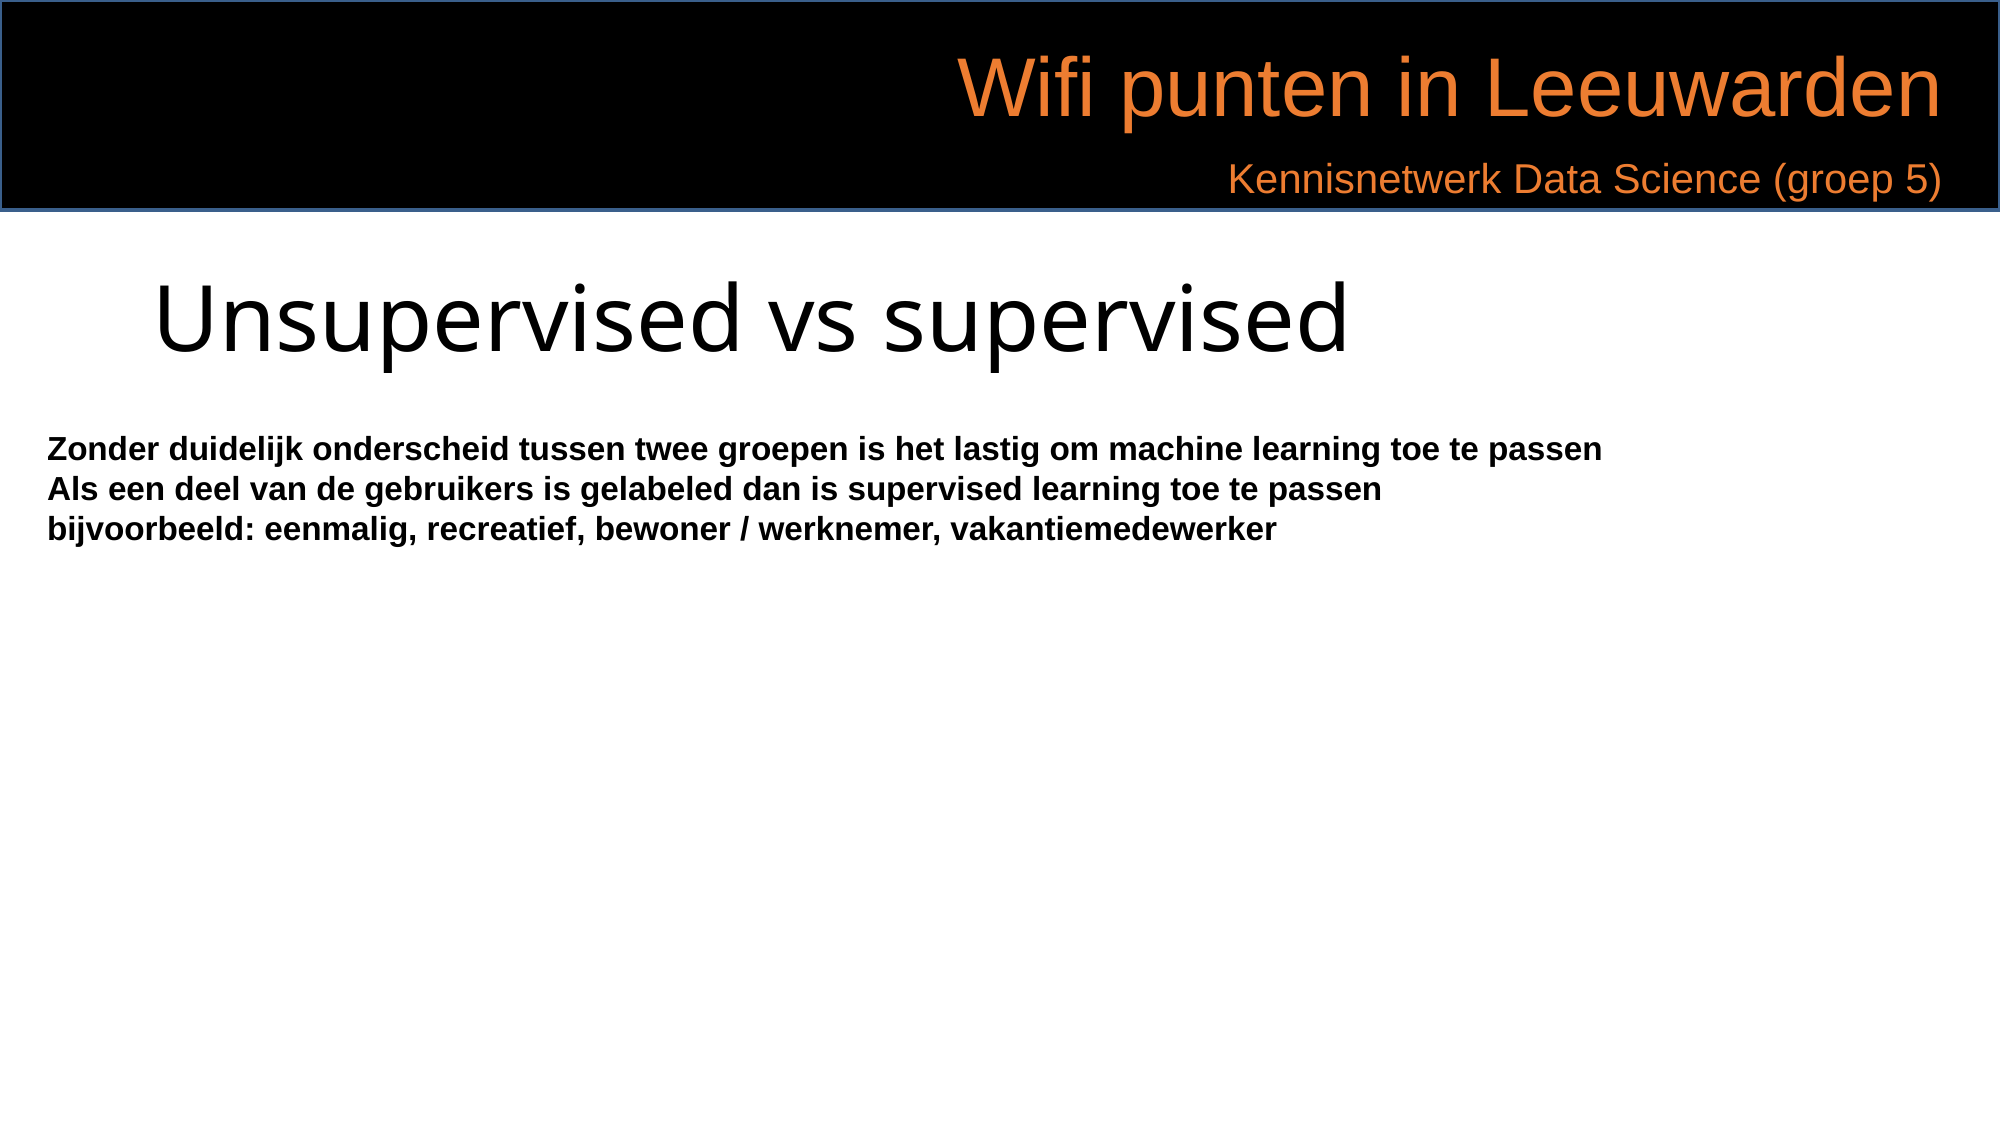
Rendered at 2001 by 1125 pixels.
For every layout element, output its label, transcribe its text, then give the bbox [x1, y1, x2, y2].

text_box [0, 0, 2000, 212]
text_box Unsupervised vs supervised [137, 213, 1863, 419]
text_box [1448, 454, 1479, 493]
text_box Zonder duidelijk onderscheid tussen twee groepen is het lastig om machine learning toe te passen Als een deel van de gebruikers is gelabeled dan is supervised learning toe te passen bijvoorbeeld: eenmalig, recreatief, bewoner / werknemer, vakantiemedewerker [32, 419, 1980, 1080]
text_box Kennisnetwerk Data Science (groep 5) [463, 144, 1958, 210]
text_box Wifi punten in Leeuwarden [638, 25, 1958, 141]
